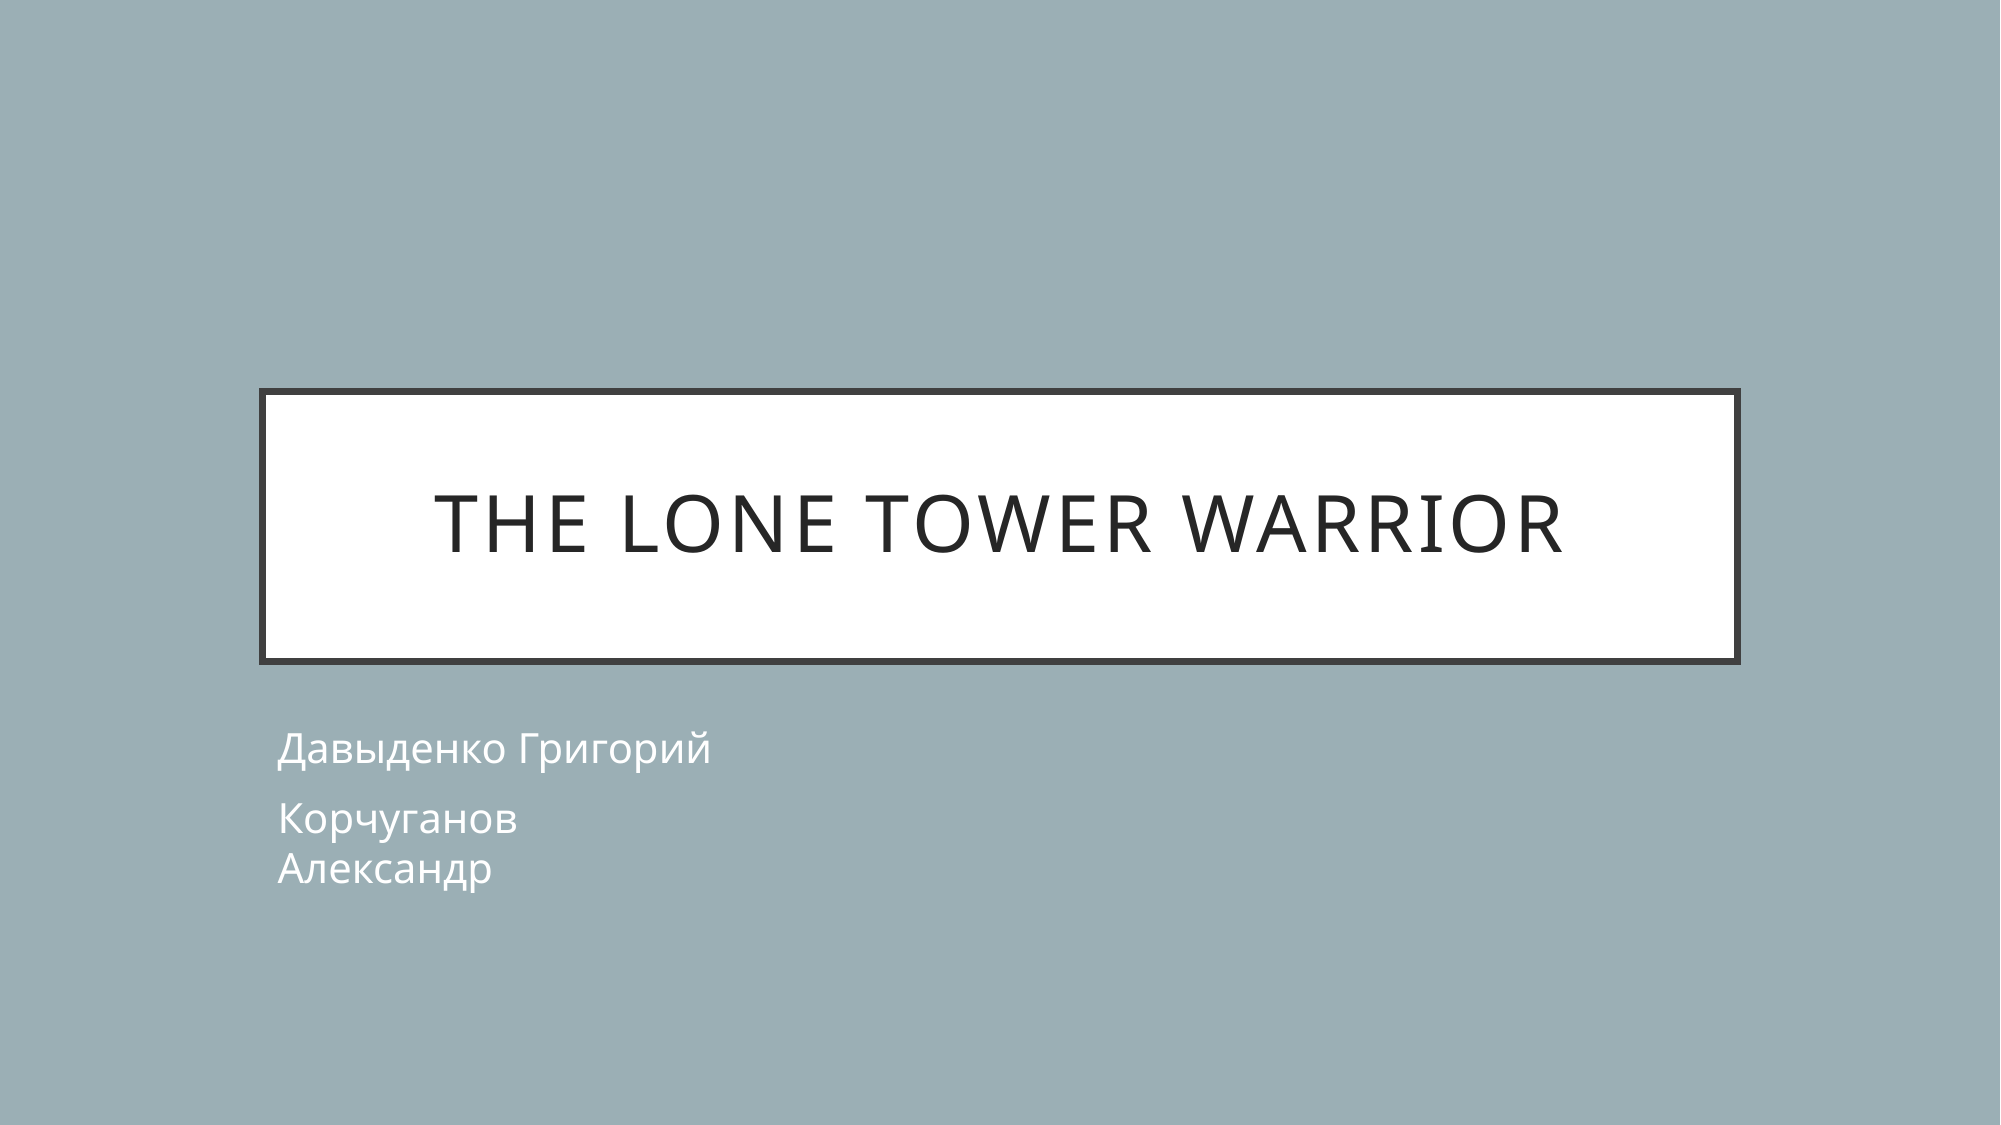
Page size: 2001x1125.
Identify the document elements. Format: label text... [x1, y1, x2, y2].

subtitle Давыденко Григорий Корчуганов Александр [262, 713, 742, 918]
title The Lone tower warrior [259, 388, 1741, 665]
